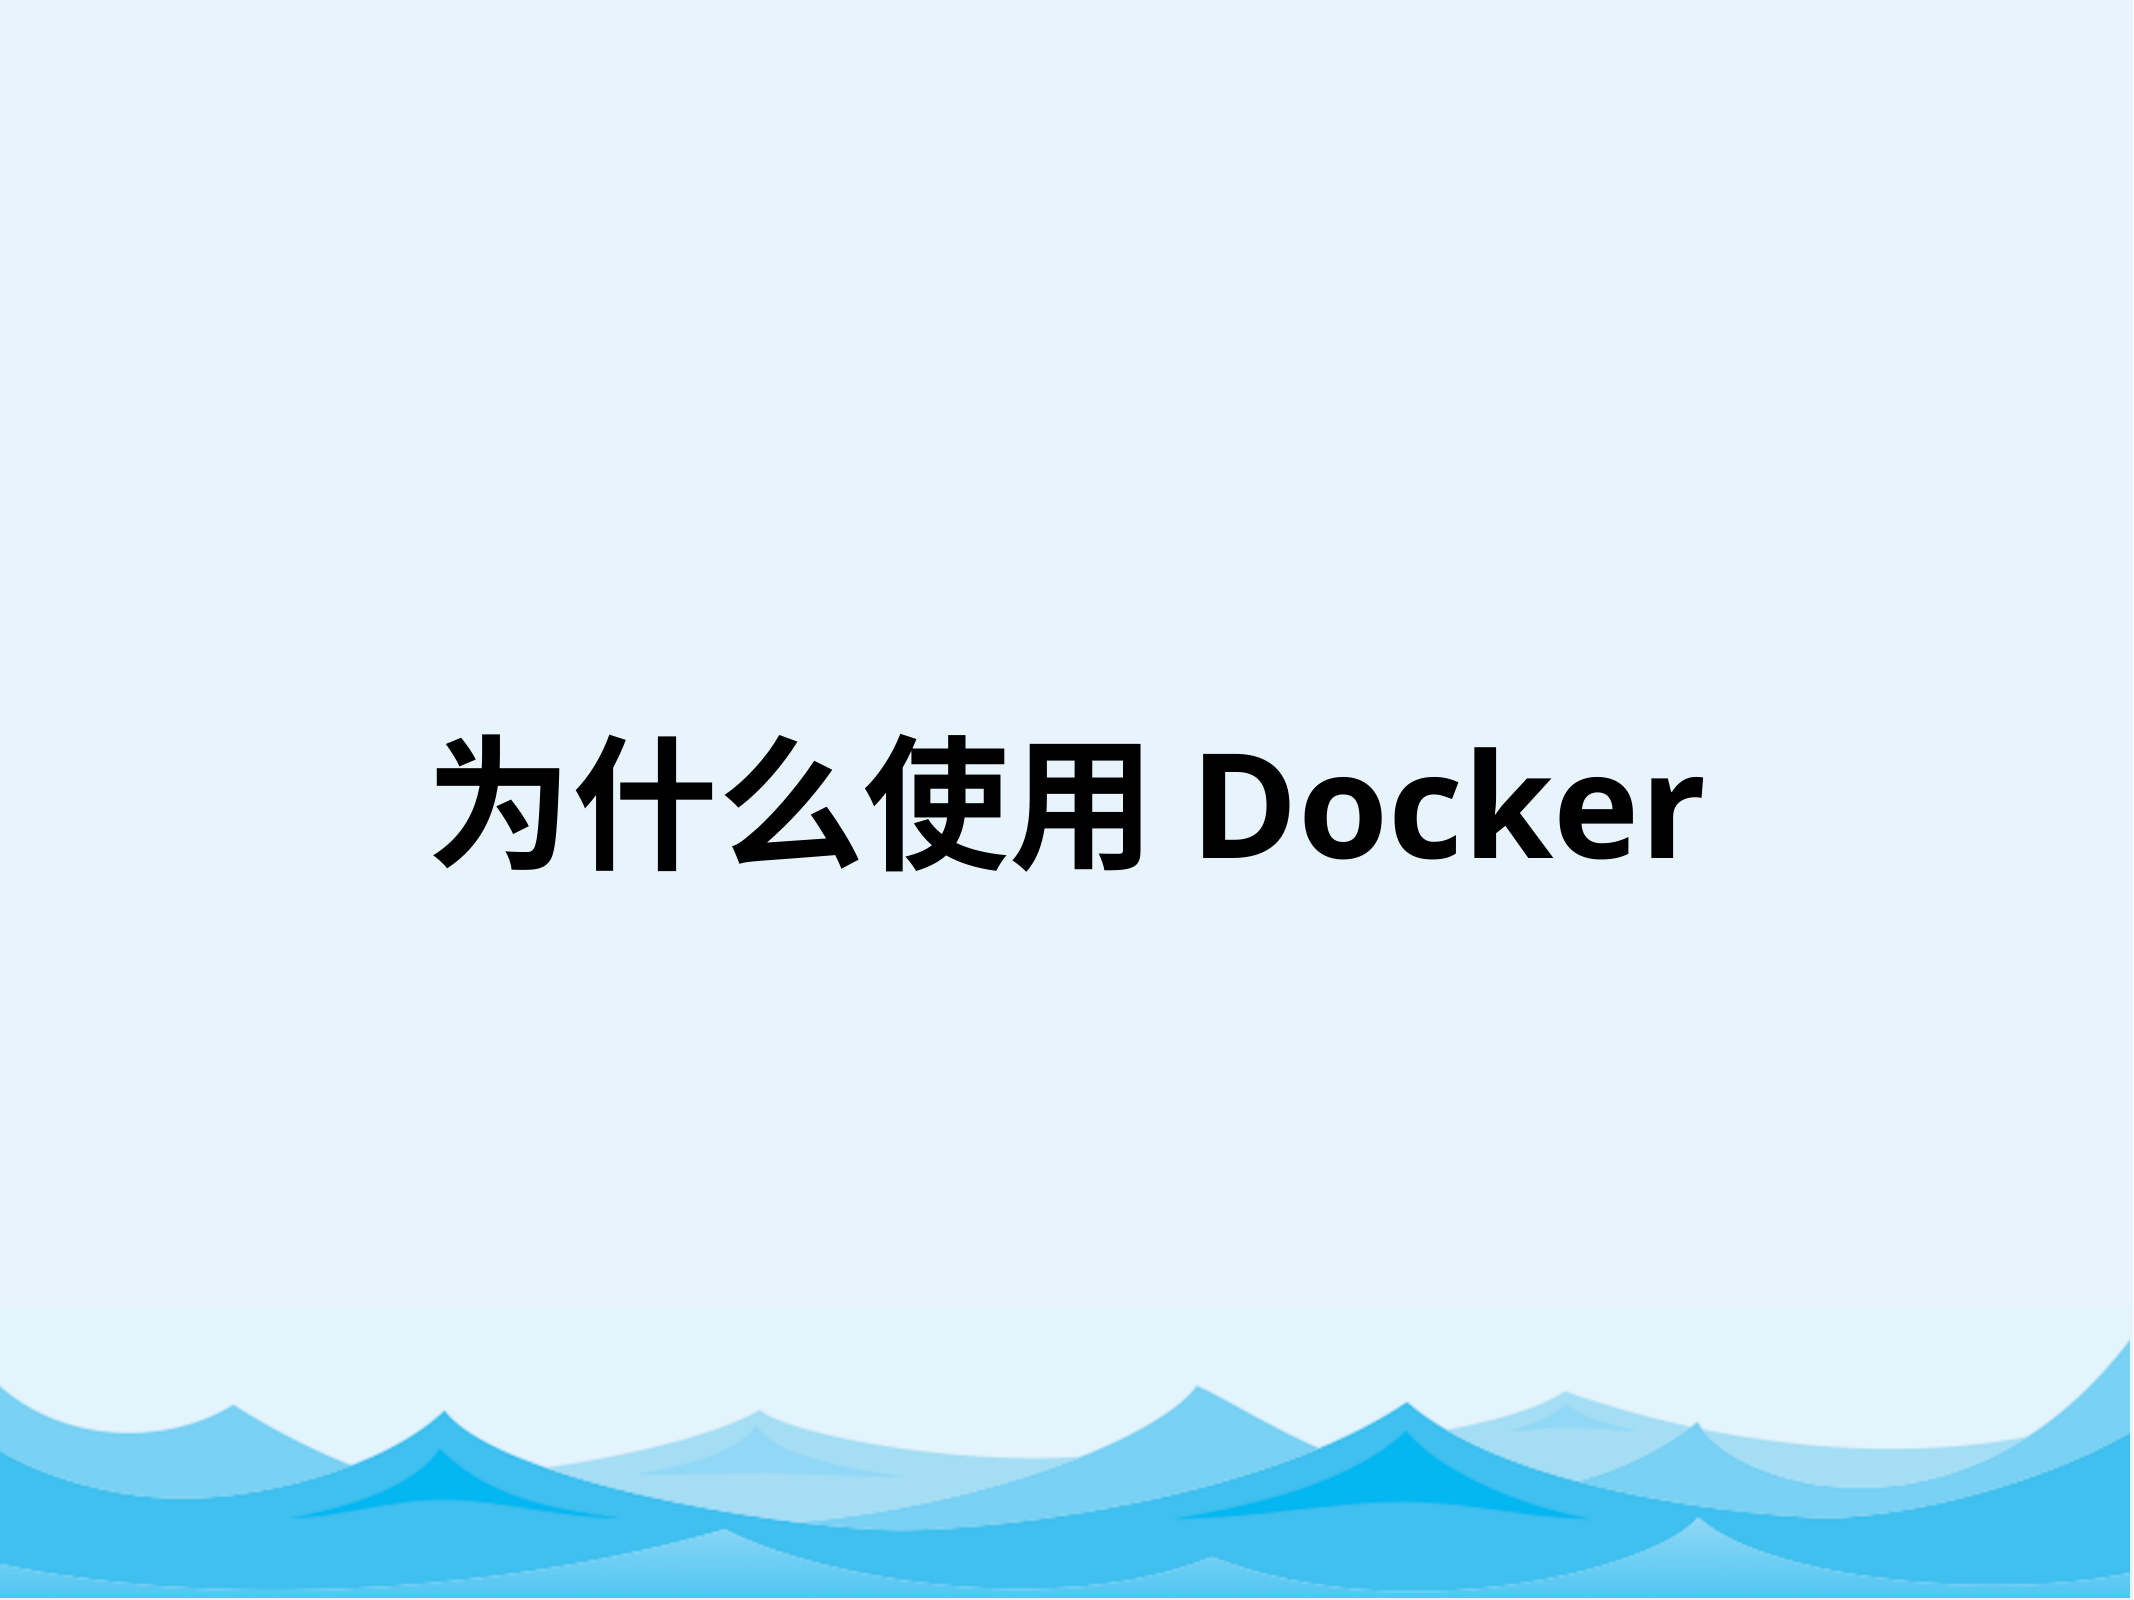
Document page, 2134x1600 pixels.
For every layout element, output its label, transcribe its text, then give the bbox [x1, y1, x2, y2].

picture [0, 1308, 2130, 1598]
text_box 为什么使用Docker [418, 704, 1715, 896]
